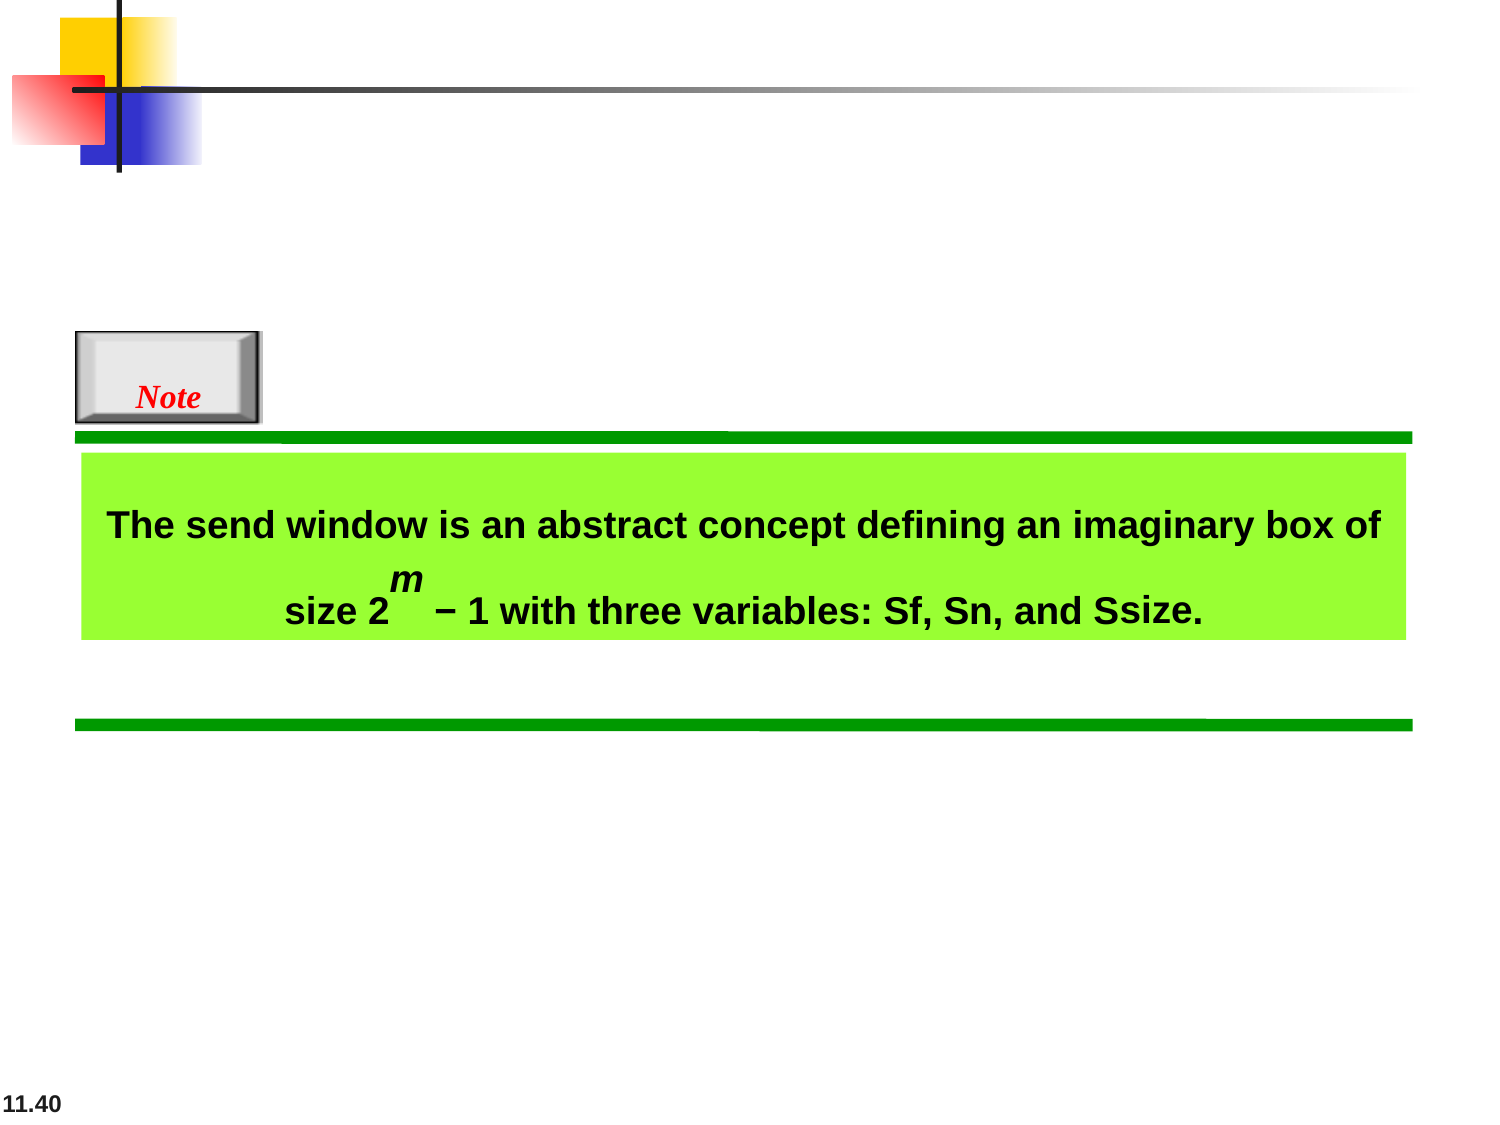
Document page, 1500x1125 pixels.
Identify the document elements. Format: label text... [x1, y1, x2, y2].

text_box [141, 93, 202, 165]
text_box The send window is an abstract concept defining an imaginary box of size 2m − 1 with three variables: Sf, Sn, and Ssize. [81, 452, 1407, 640]
text_box [60, 17, 116, 86]
text_box [116, 93, 122, 173]
text_box [122, 93, 141, 165]
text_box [74, 331, 263, 426]
slide_number 11.40 [0, 1049, 301, 1125]
text_box [72, 87, 1423, 93]
text_box [116, 0, 122, 87]
text_box [12, 75, 105, 145]
text_box [80, 93, 116, 165]
text_box [122, 17, 177, 86]
